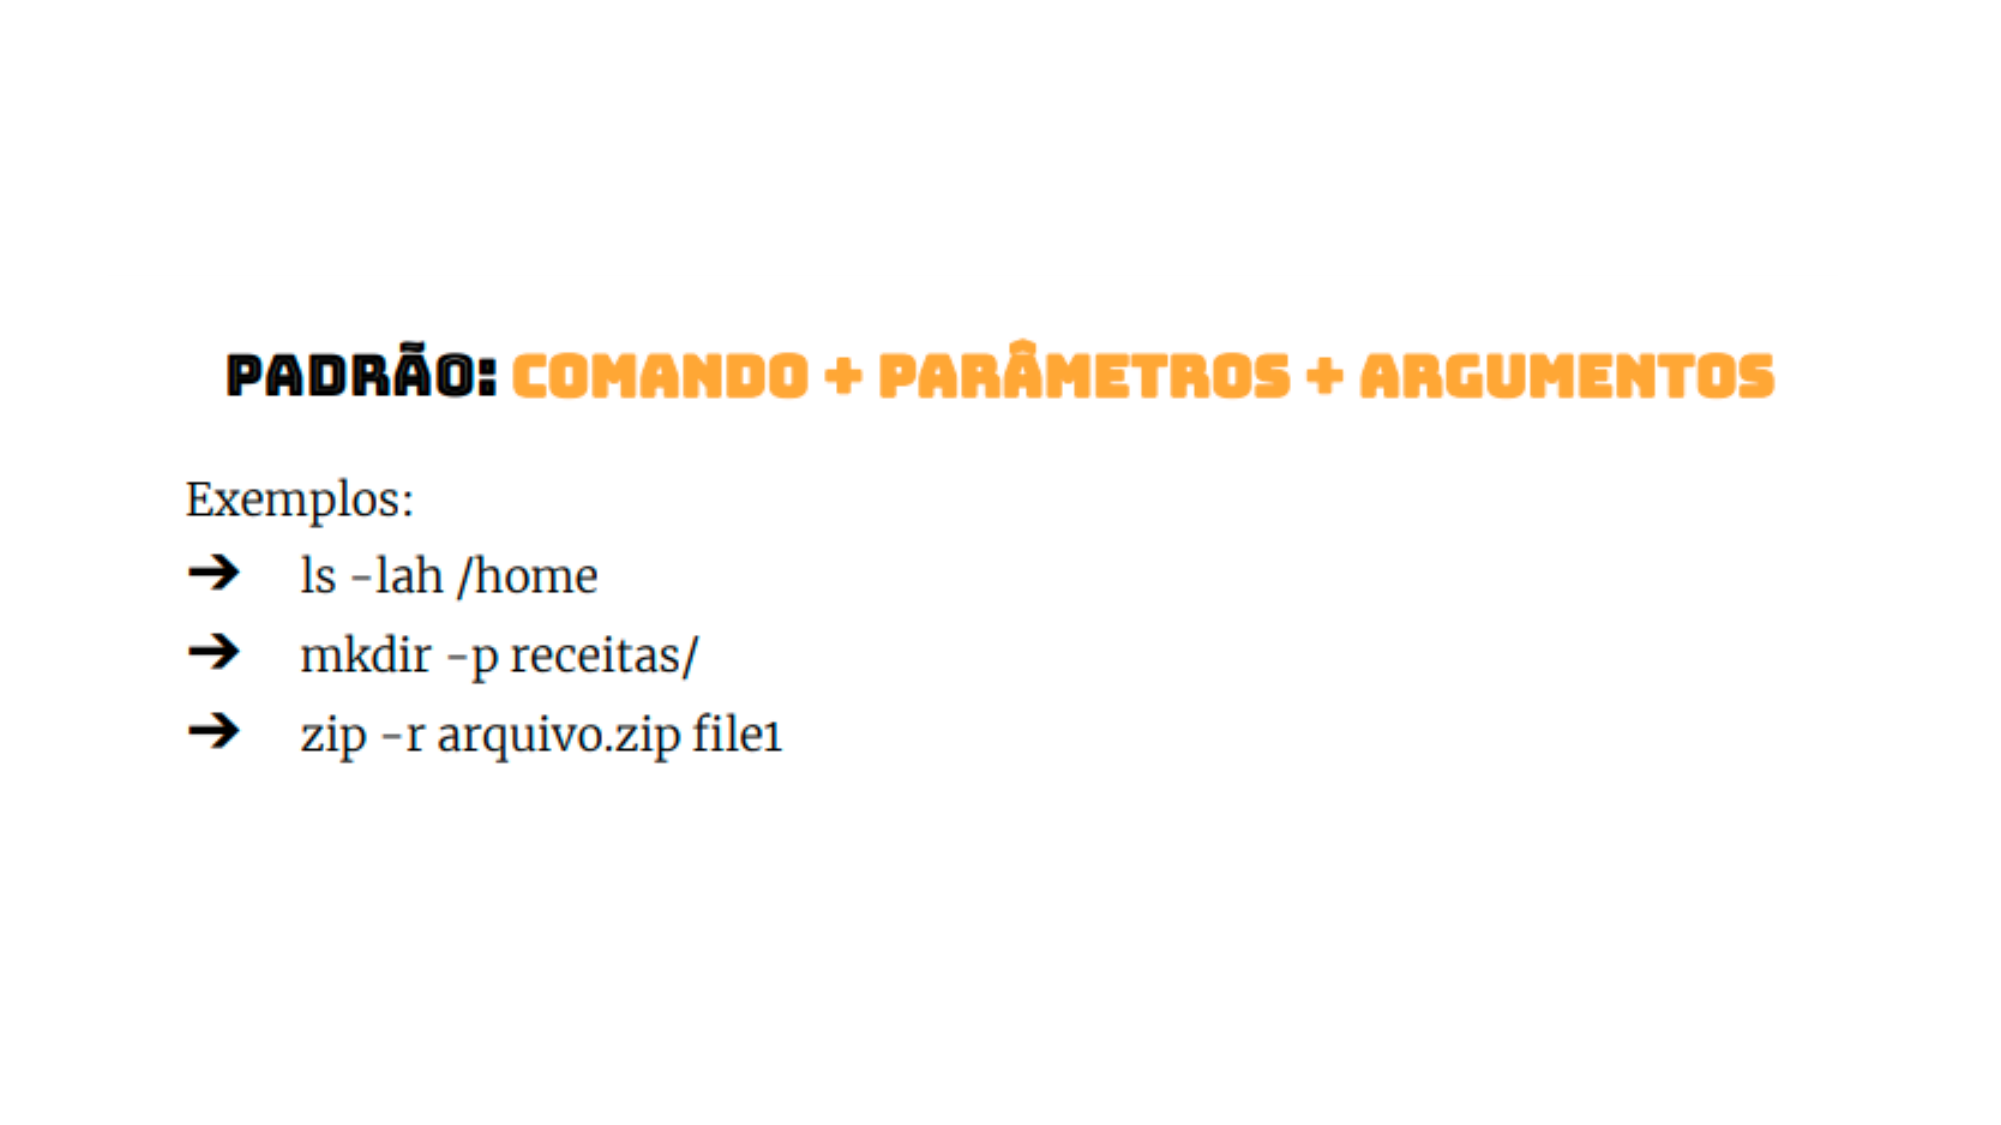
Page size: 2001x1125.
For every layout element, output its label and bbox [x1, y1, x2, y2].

picture [107, 274, 1838, 814]
